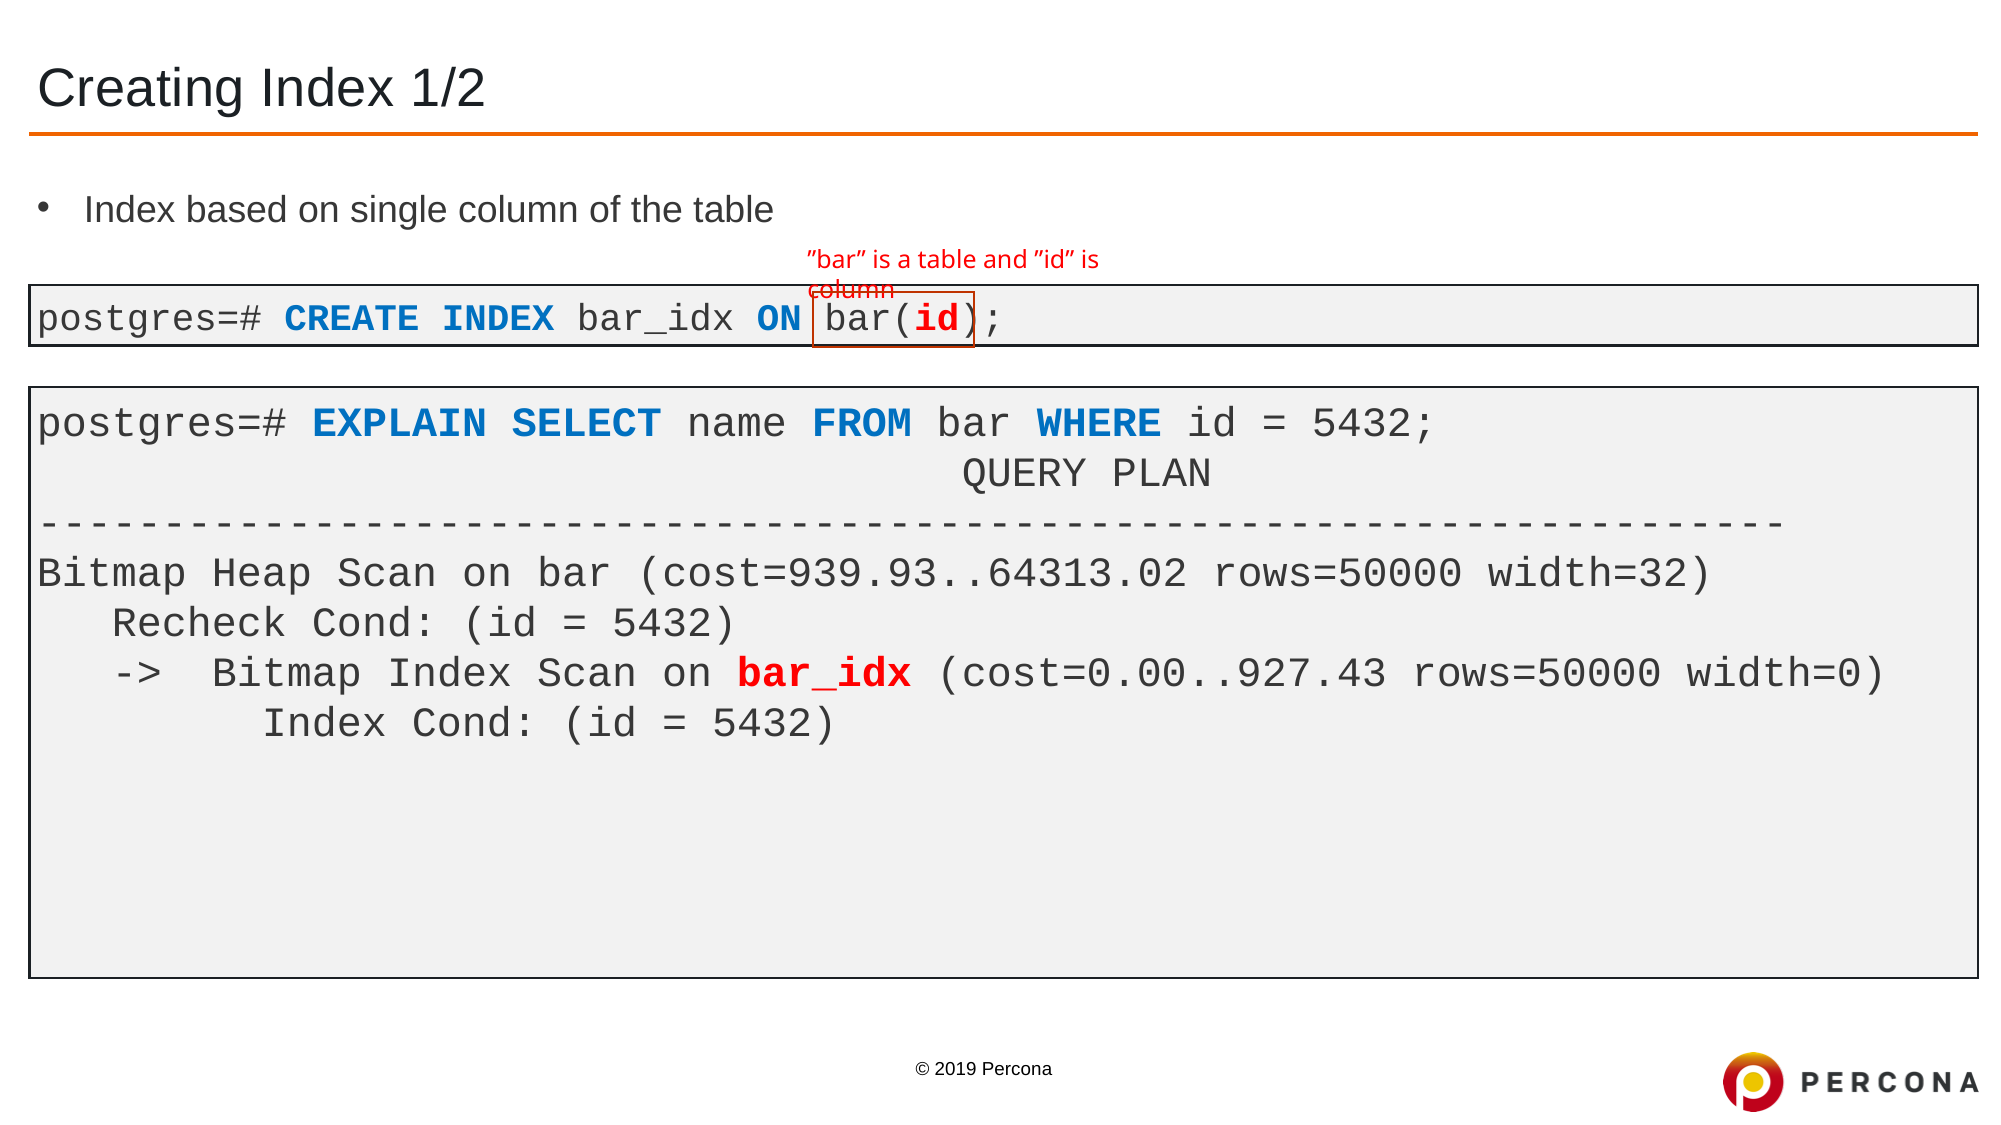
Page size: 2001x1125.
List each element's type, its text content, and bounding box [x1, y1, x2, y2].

picture [1723, 1052, 1979, 1112]
text_box postgres=# EXPLAIN SELECT name FROM bar WHERE id = 5432; QUERY PLAN ---------------------------------------------------------------------- Bitmap Heap Scan on bar (cost=939.93..64313.02 rows=50000 width=32) Recheck Cond: (id = 5432) -> Bitmap Index Scan on bar_idx (cost=0.00..927.43 rows=50000 width=0) Index Cond: (id = 5432) [29, 387, 1979, 978]
title Creating Index 1/2 [29, 29, 1979, 148]
text_box postgres=# CREATE INDEX bar_idx ON bar(id); [29, 285, 1979, 346]
text_box Index based on single column of the table [29, 177, 1979, 238]
text_box ”bar” is a table and ”id” is column [799, 238, 1201, 277]
text_box [813, 291, 974, 348]
